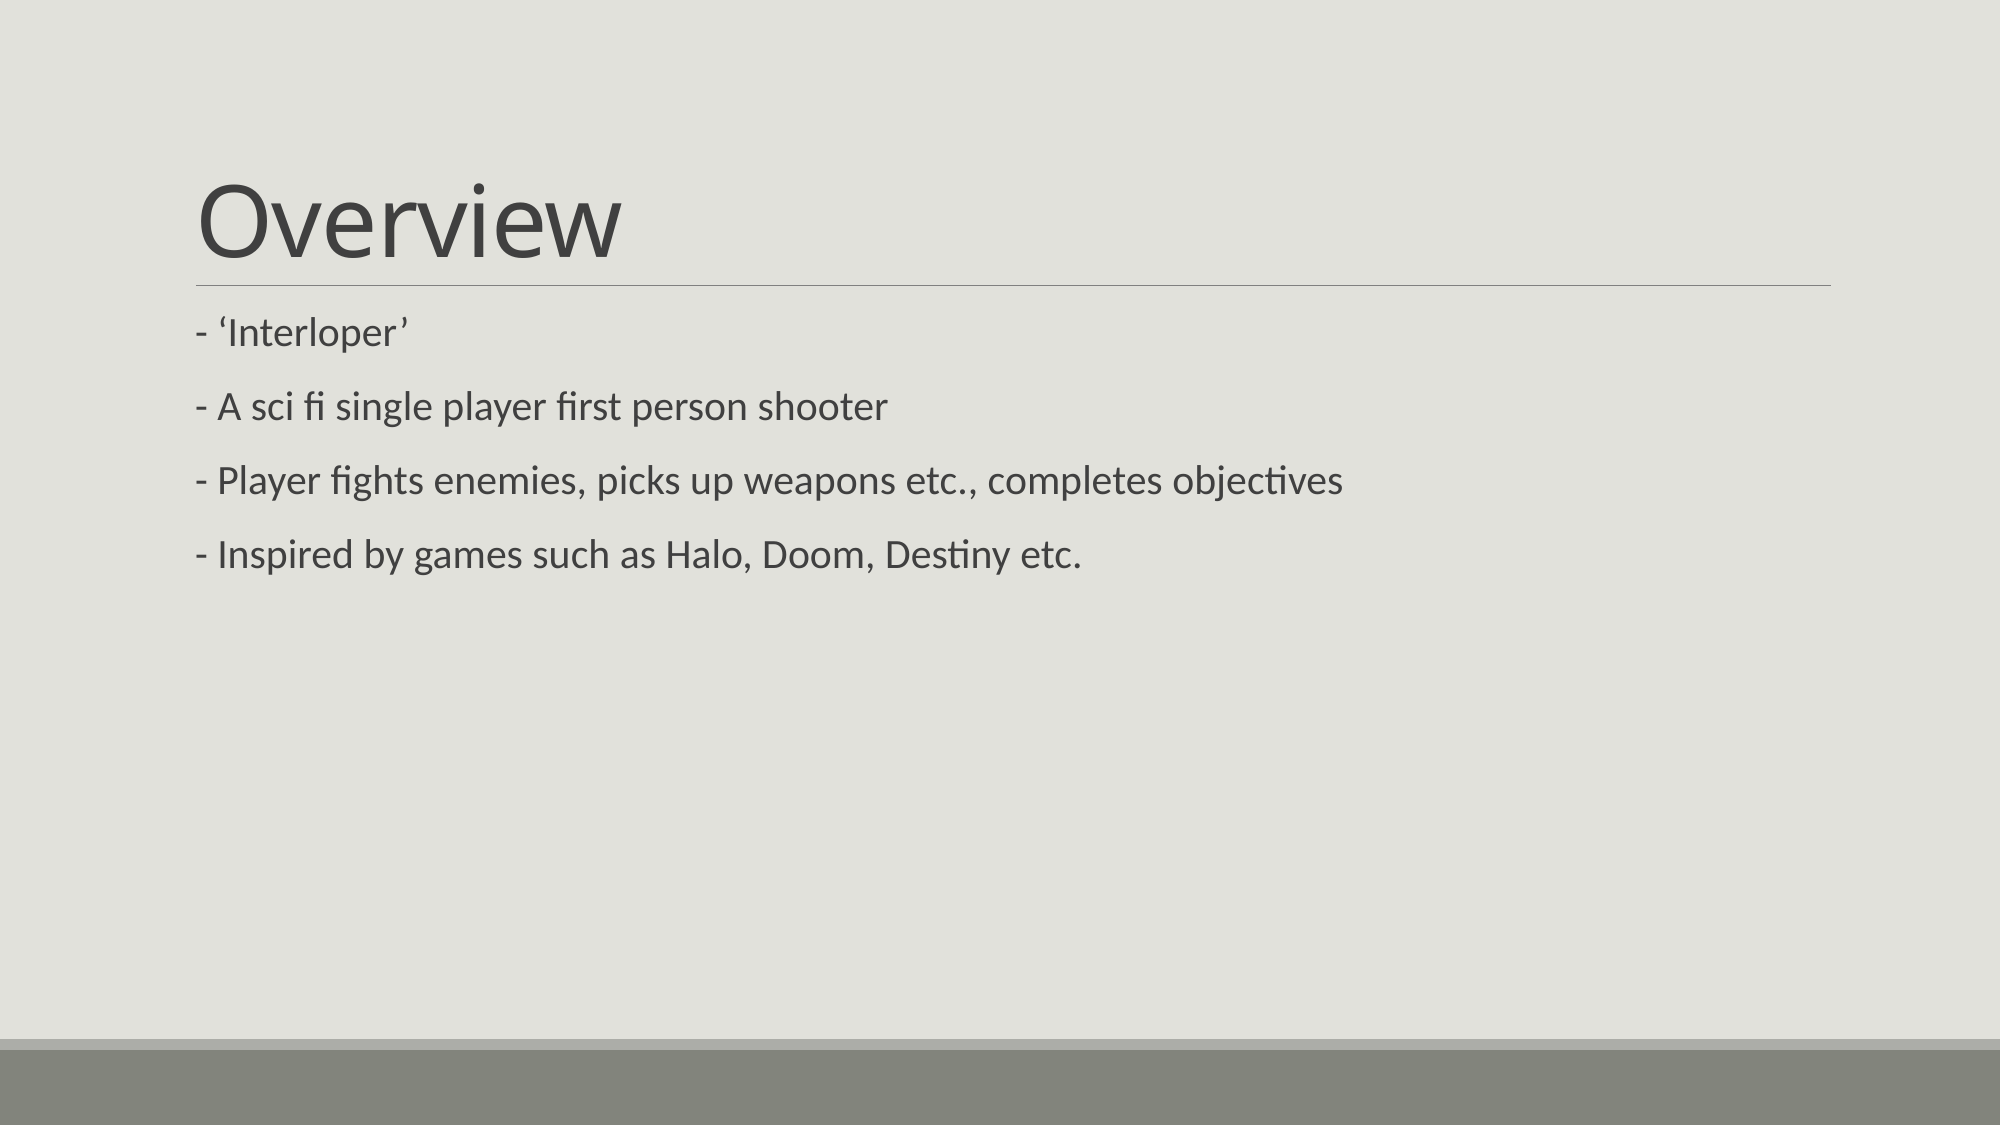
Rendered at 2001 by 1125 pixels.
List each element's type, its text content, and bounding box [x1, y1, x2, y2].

title Overview [180, 47, 1830, 285]
list - ‘Interloper’ - A sci fi single player first person shooter - Player fights enemies, picks up weapons etc., completes objectives - Inspired by games such as Halo, Doom, Destiny etc. [180, 302, 1830, 963]
